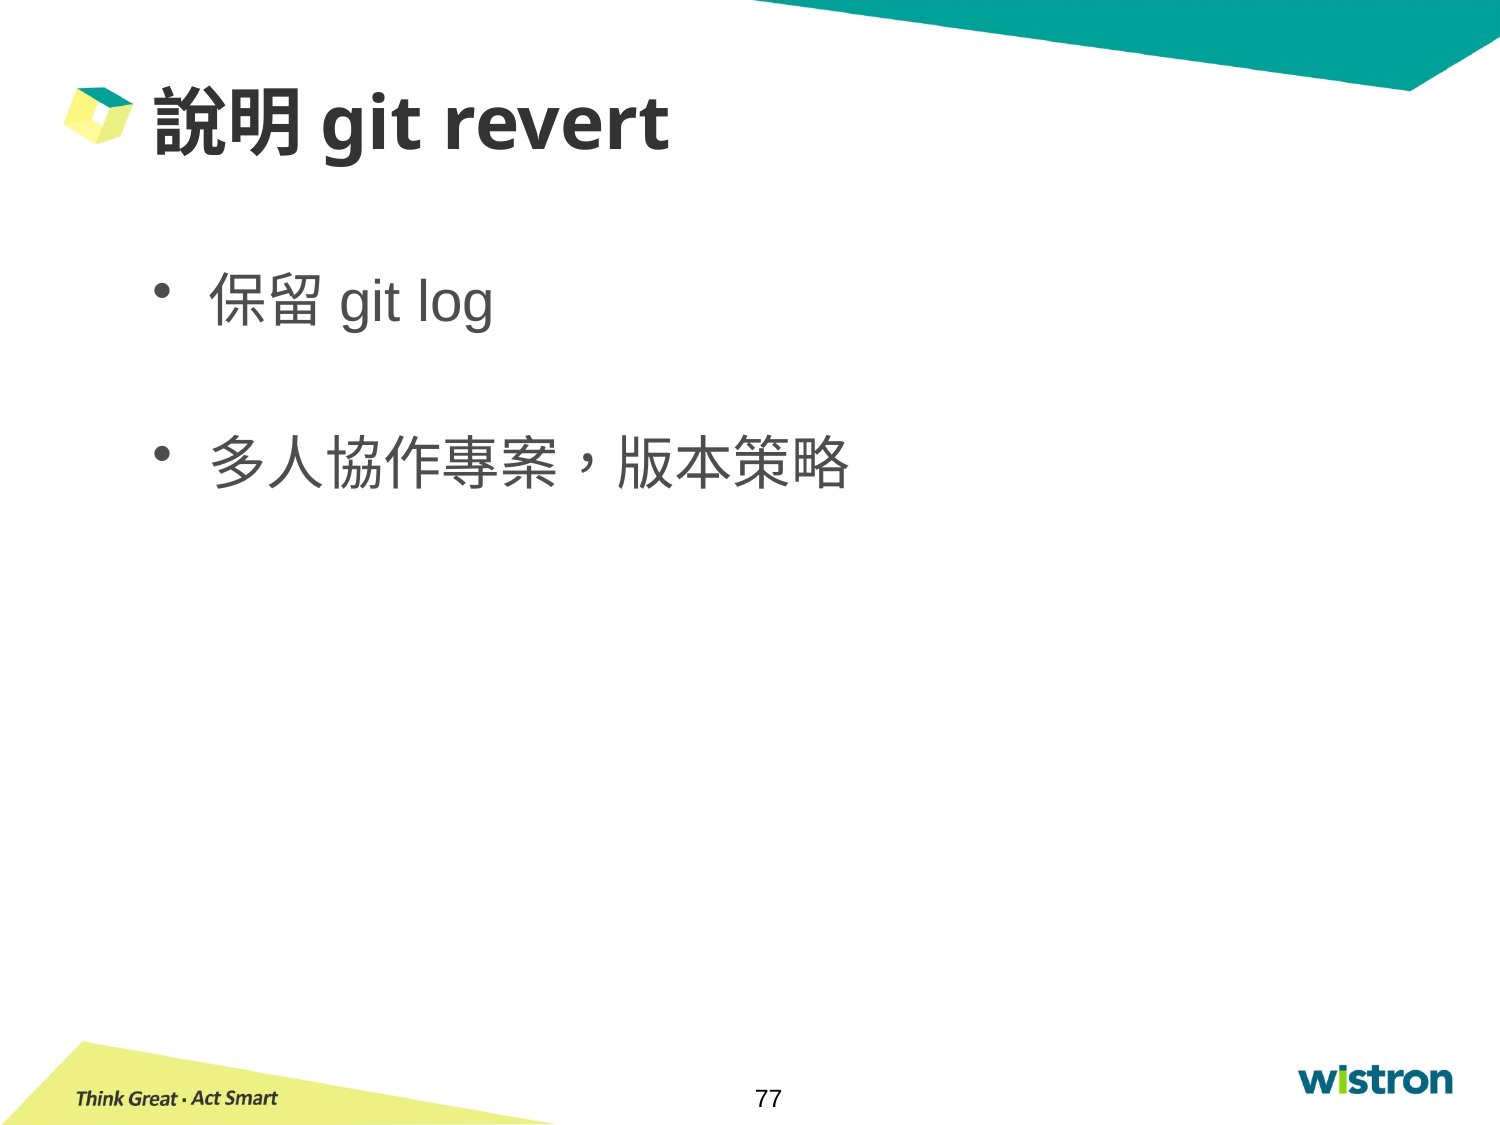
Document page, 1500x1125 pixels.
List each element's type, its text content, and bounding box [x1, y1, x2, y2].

slide_number 77 [724, 1074, 813, 1125]
picture [0, 0, 1500, 1125]
title 說明git revert [137, 67, 1425, 173]
list 保留git log 多人協作專案，版本策略 [137, 173, 1463, 916]
